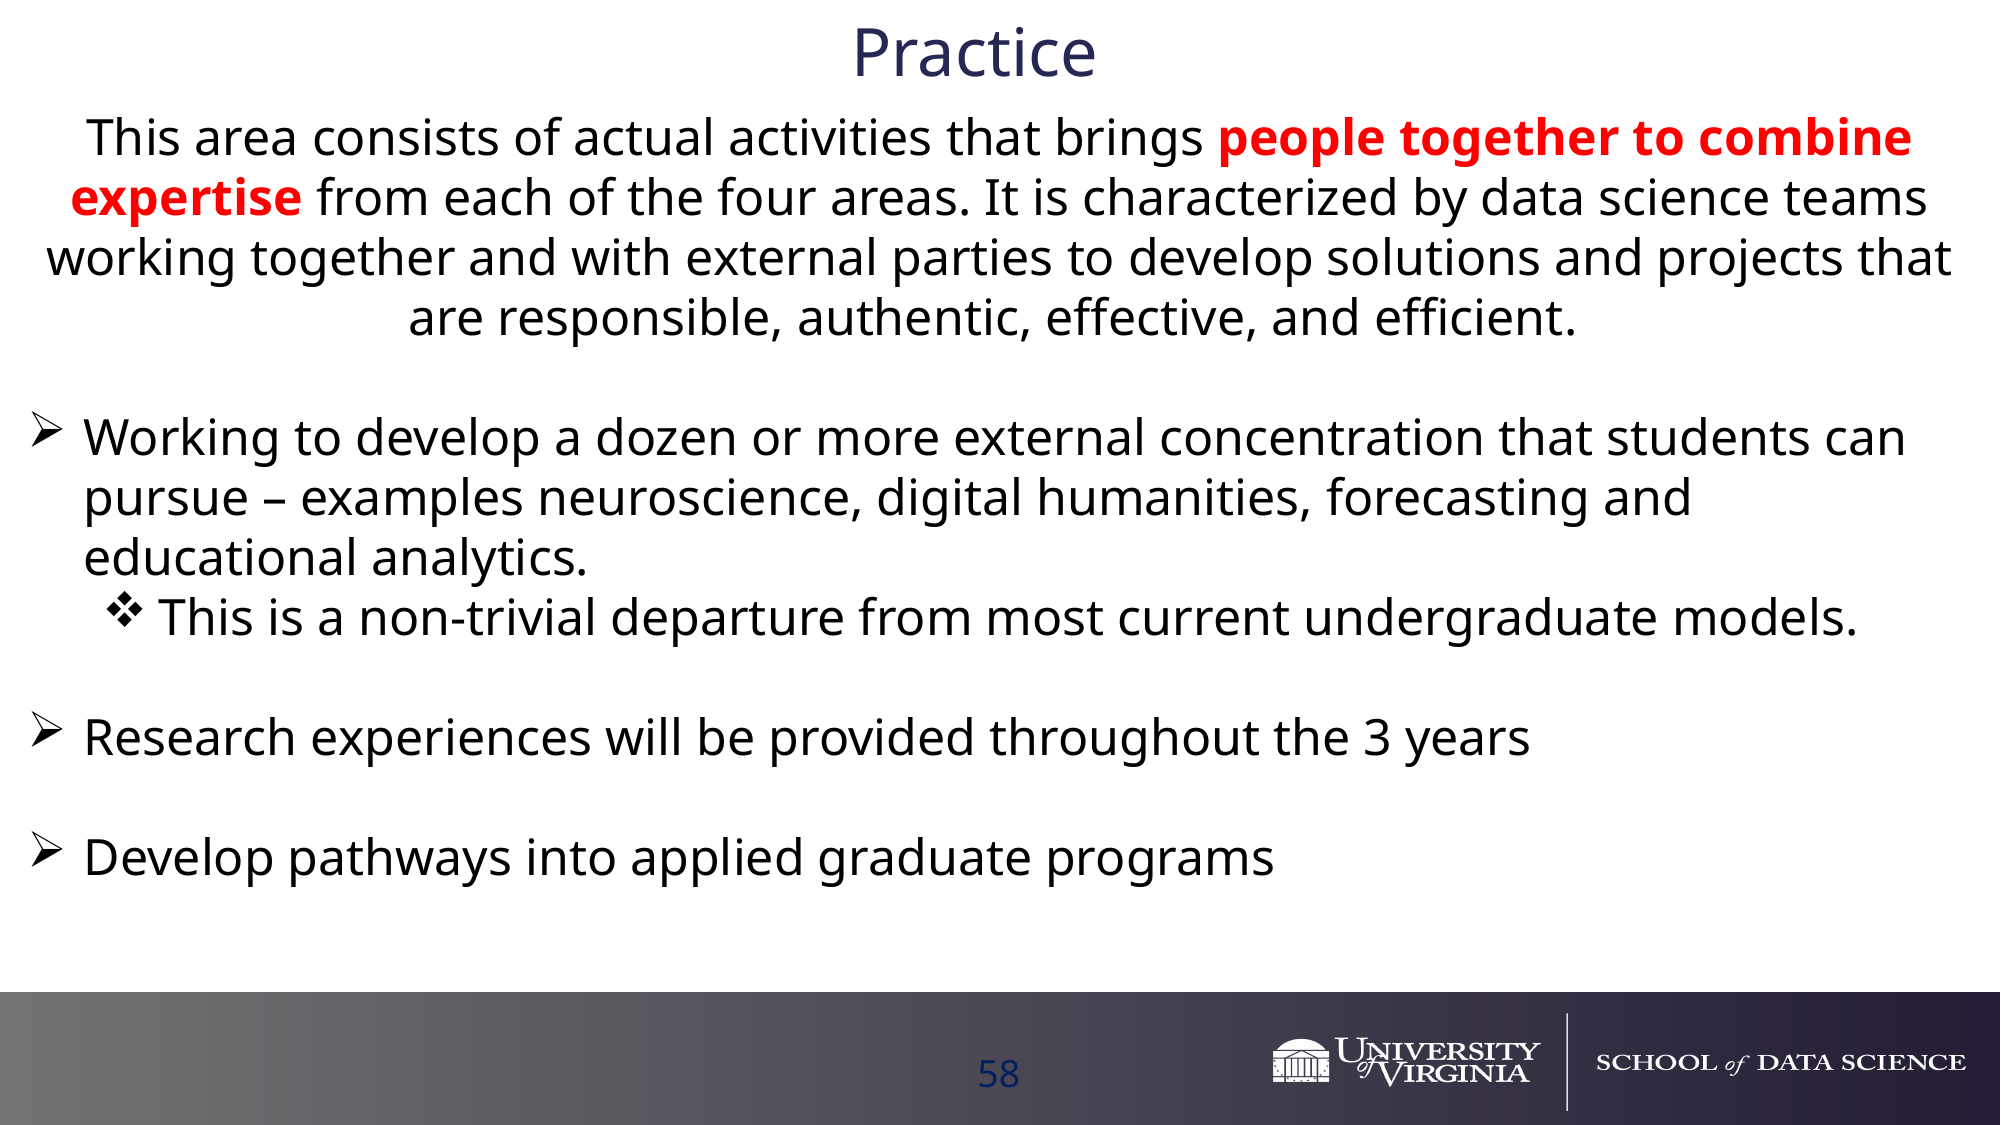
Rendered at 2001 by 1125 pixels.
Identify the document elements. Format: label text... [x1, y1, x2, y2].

picture [1273, 1013, 1966, 1111]
text_box Practice [287, 2, 1663, 97]
text_box This area consists of actual activities that brings people together to combine expertise from each of the four areas. It is characterized by data science teams working together and with external parties to develop solutions and projects that are responsible, authentic, effective, and efficient. Working to develop a dozen or more external concentration that students can pursue – examples neuroscience, digital humanities, forecasting and educational analytics. This is a non-trivial departure from most current undergraduate models. Research experiences will be provided throughout the 3 years Develop pathways into applied graduate programs [12, 98, 1988, 953]
